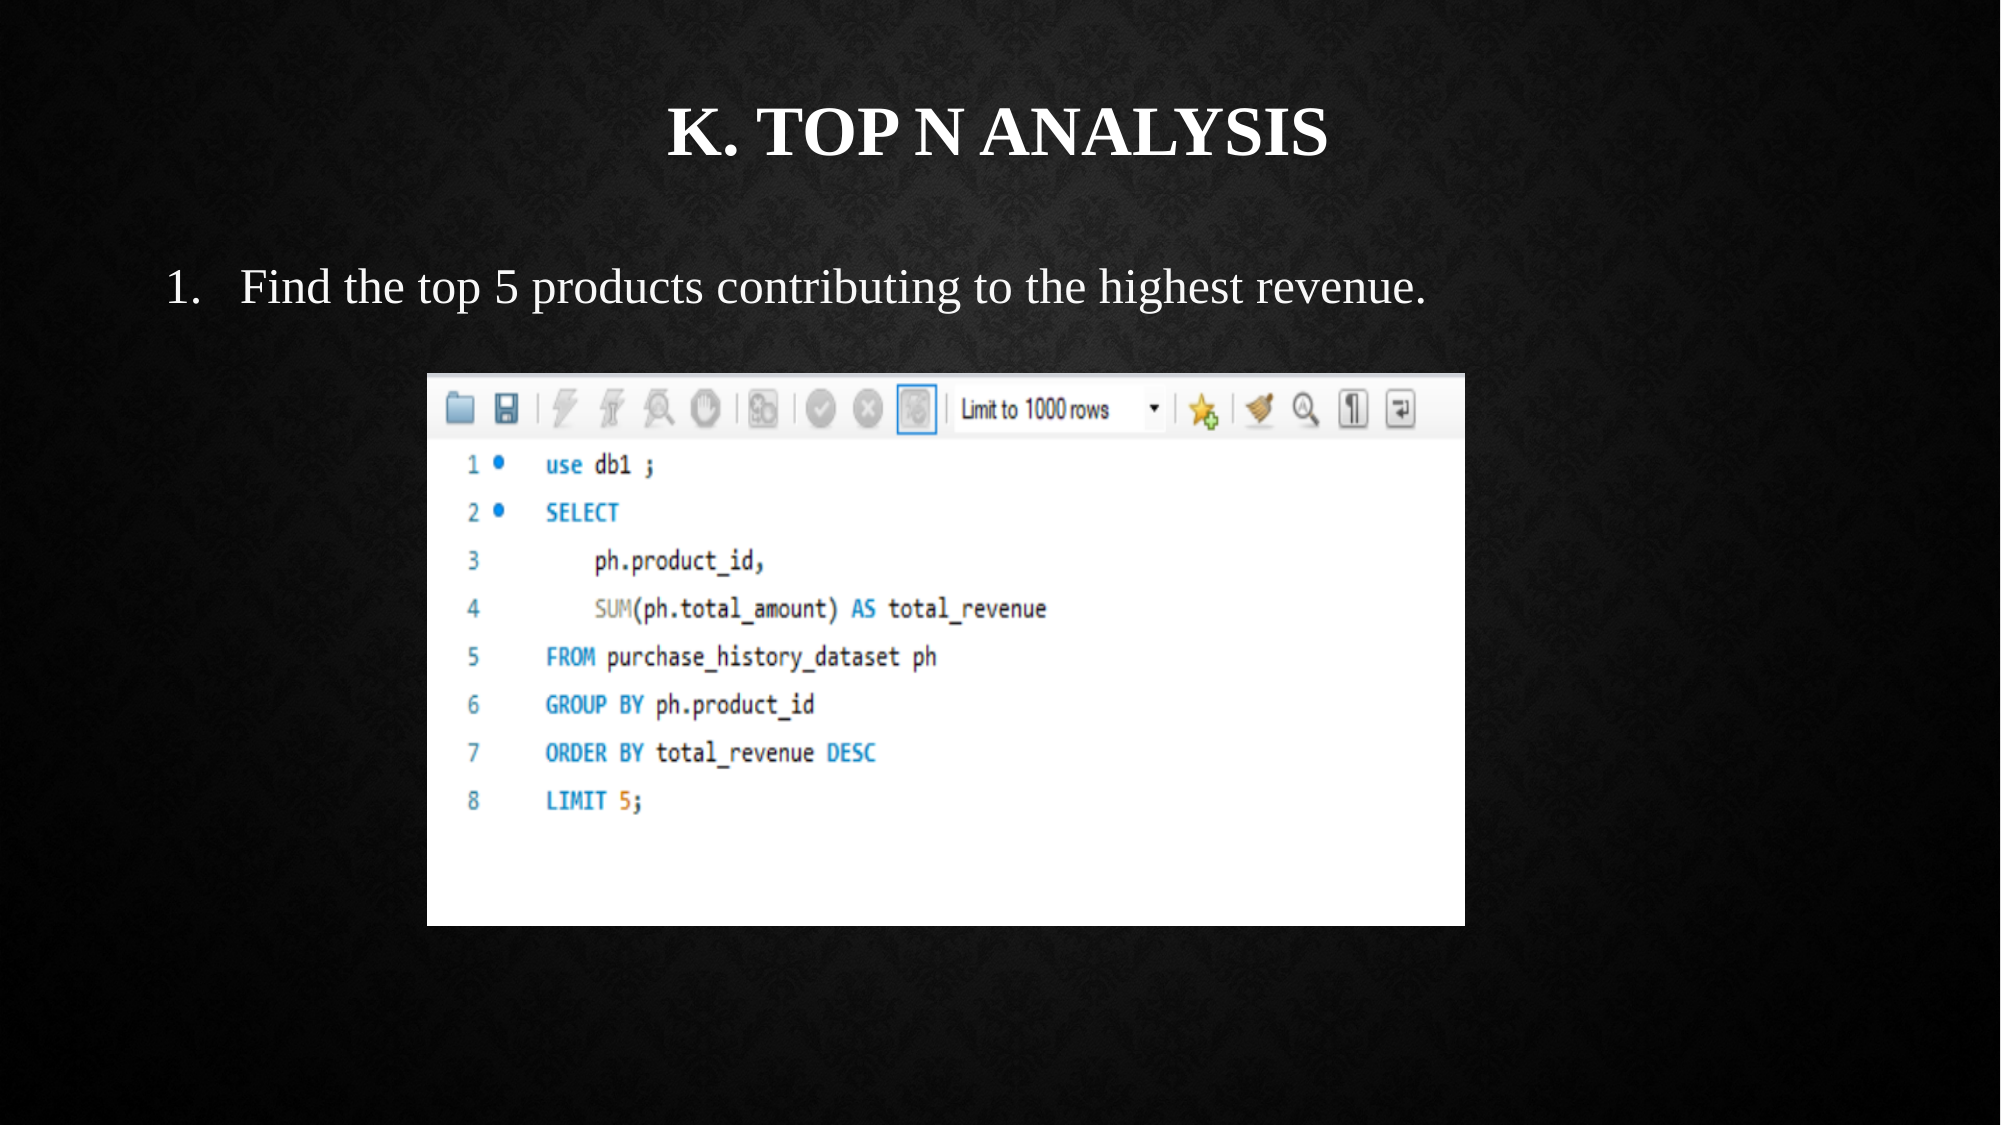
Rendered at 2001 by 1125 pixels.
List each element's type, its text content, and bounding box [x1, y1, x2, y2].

list Find the top 5 products contributing to the highest revenue. [149, 234, 1849, 1020]
picture [426, 372, 1466, 926]
title k. Top N Analysis [149, 62, 1849, 203]
